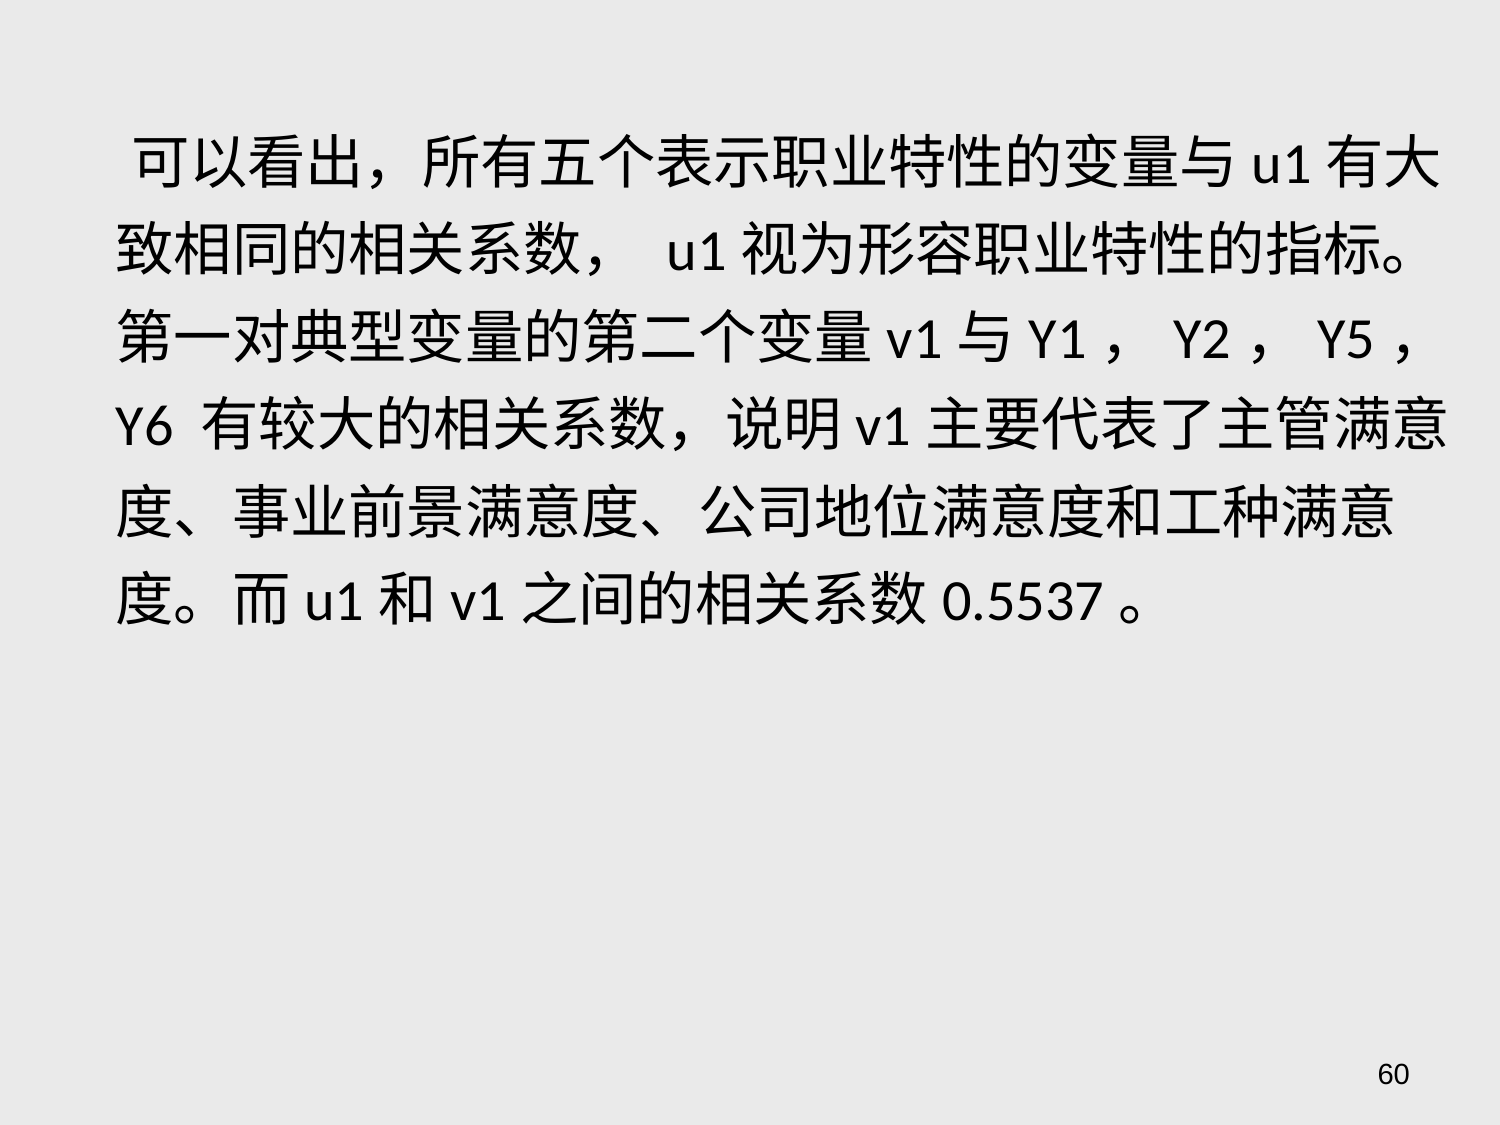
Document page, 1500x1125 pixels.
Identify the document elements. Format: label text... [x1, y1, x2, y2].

slide_number 60 [1074, 1042, 1425, 1103]
list 可以看出，所有五个表示职业特性的变量与u1有大致相同的相关系数， u1视为形容职业特性的指标。第一对典型变量的第二个变量v1与Y1，Y2，Y5，Y6 有较大的相关系数，说明v1主要代表了主管满意度、事业前景满意度、公司地位满意度和工种满意度。而u1和v1之间的相关系数0.5537。 [50, 99, 1469, 1006]
